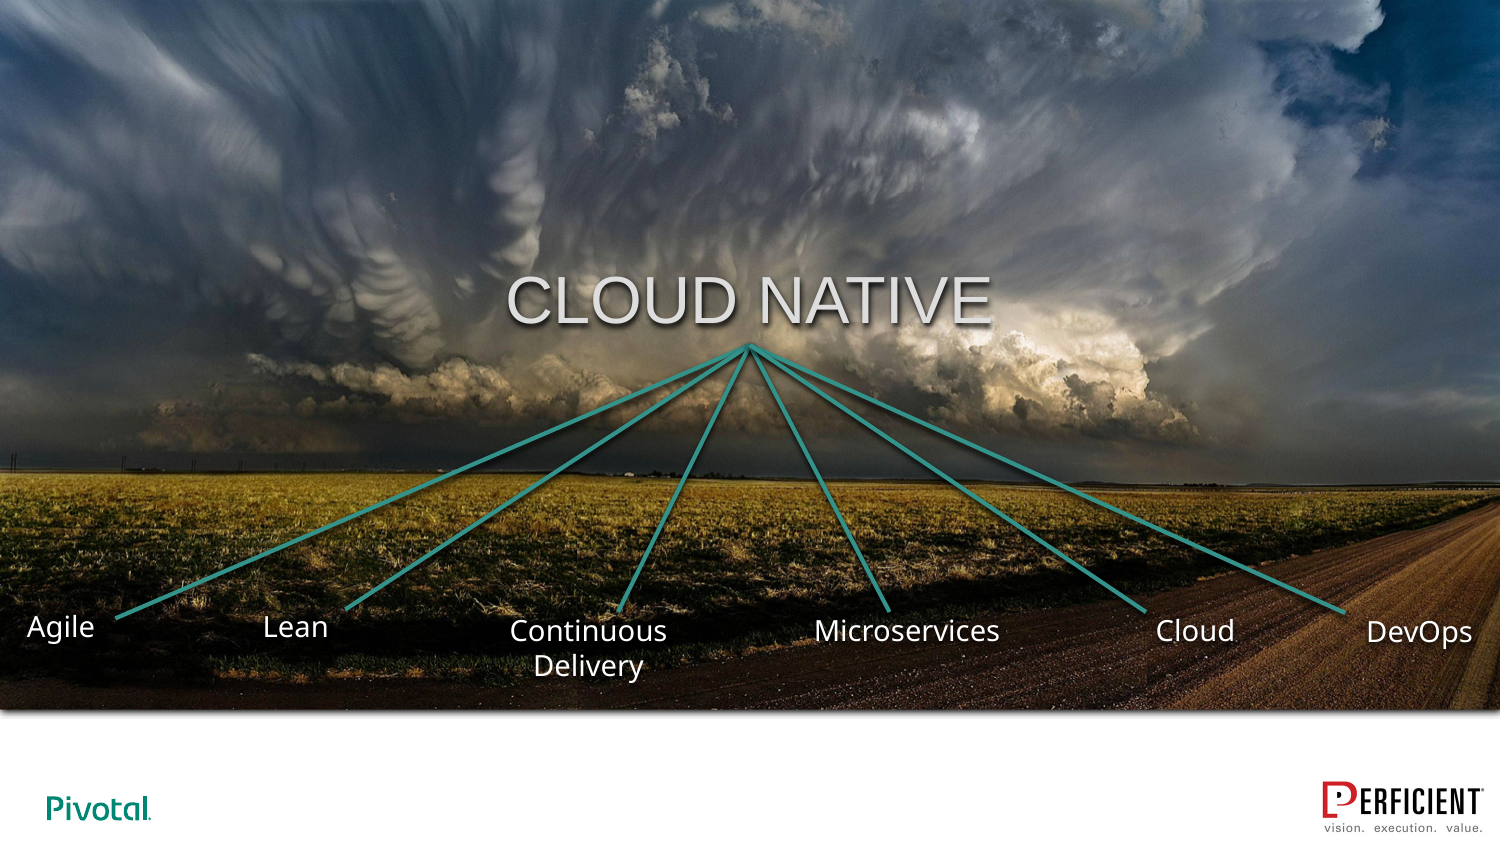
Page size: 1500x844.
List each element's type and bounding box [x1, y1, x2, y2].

picture [1321, 779, 1485, 837]
picture [0, 0, 1500, 710]
text_box [6, 344, 1500, 732]
